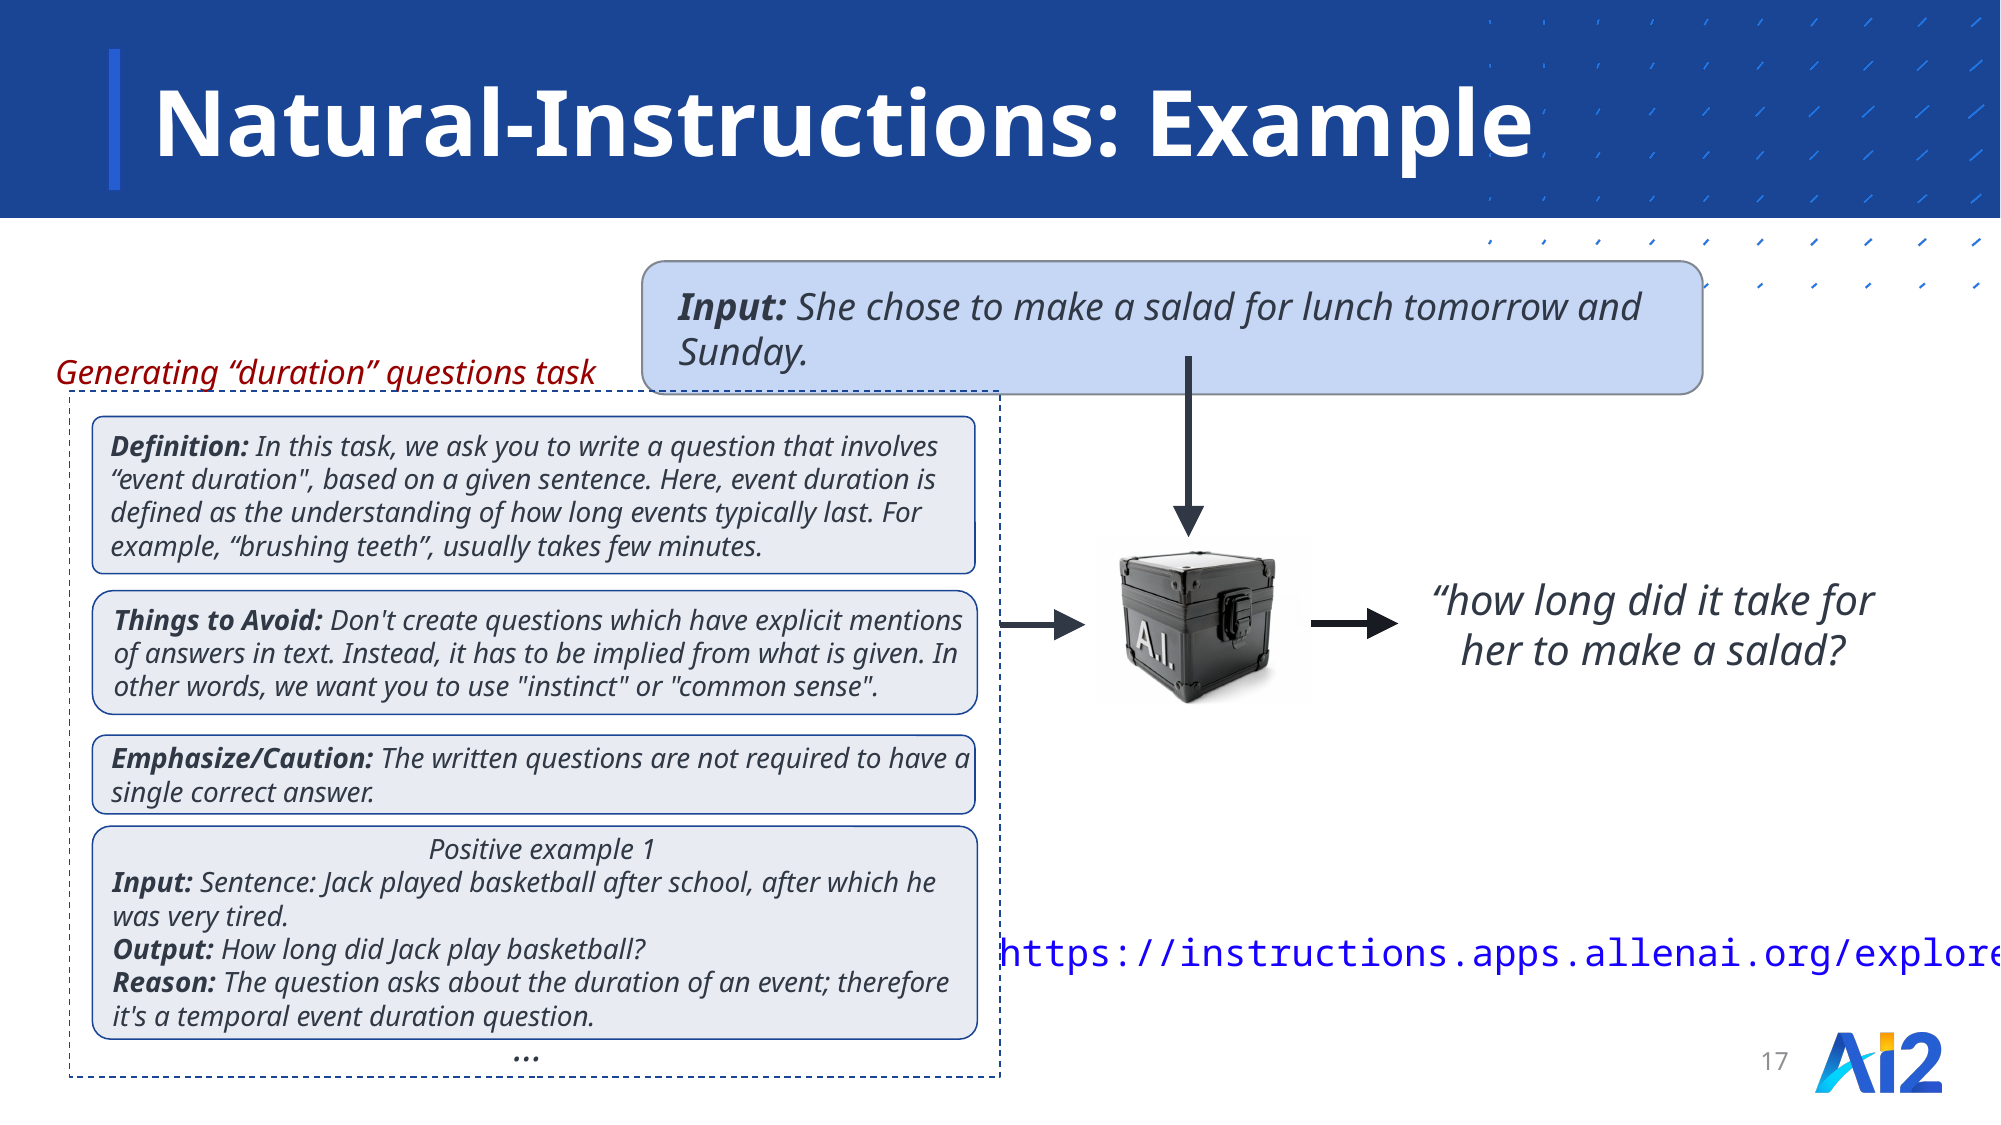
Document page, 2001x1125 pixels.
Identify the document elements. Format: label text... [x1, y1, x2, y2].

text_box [1311, 598, 1399, 625]
text_box Definition: In this task, we ask you to write a question that involves “event duration", based on a given sentence. Here, event duration is defined as the understanding of how long events typically last. For example, “brushing teeth”, usually takes few minutes. [92, 416, 976, 574]
text_box Positive example 1 Input: Sentence: Jack played basketball after school, after which he was very tired. Output: How long did Jack play basketball? Reason: The question asks about the duration of an event; therefore it's a temporal event duration question. [92, 826, 978, 1040]
picture [1487, 0, 2000, 289]
text_box Input: She chose to make a salad for lunch tomorrow and Sunday. [641, 260, 1704, 396]
text_box … [498, 1016, 558, 1077]
slide_number 17 [1716, 1032, 1804, 1093]
text_box “how long did it take for her to make a salad? [1398, 566, 1908, 681]
text_box Emphasize/Caution: The written questions are not required to have a single correct answer. [92, 735, 976, 814]
text_box [69, 391, 1000, 1078]
picture [1815, 1032, 1942, 1093]
text_box https://instructions.apps.allenai.org/explore [984, 922, 2000, 982]
picture [1094, 537, 1311, 705]
text_box Things to Avoid: Don't create questions which have explicit mentions of answers in text. Instead, it has to be implied from what is given. In other words, we want you to use "instinct" or "common sense". [92, 590, 978, 715]
title Natural-Instructions: Example [137, 47, 1863, 206]
text_box Generating “duration” questions task [32, 330, 621, 411]
